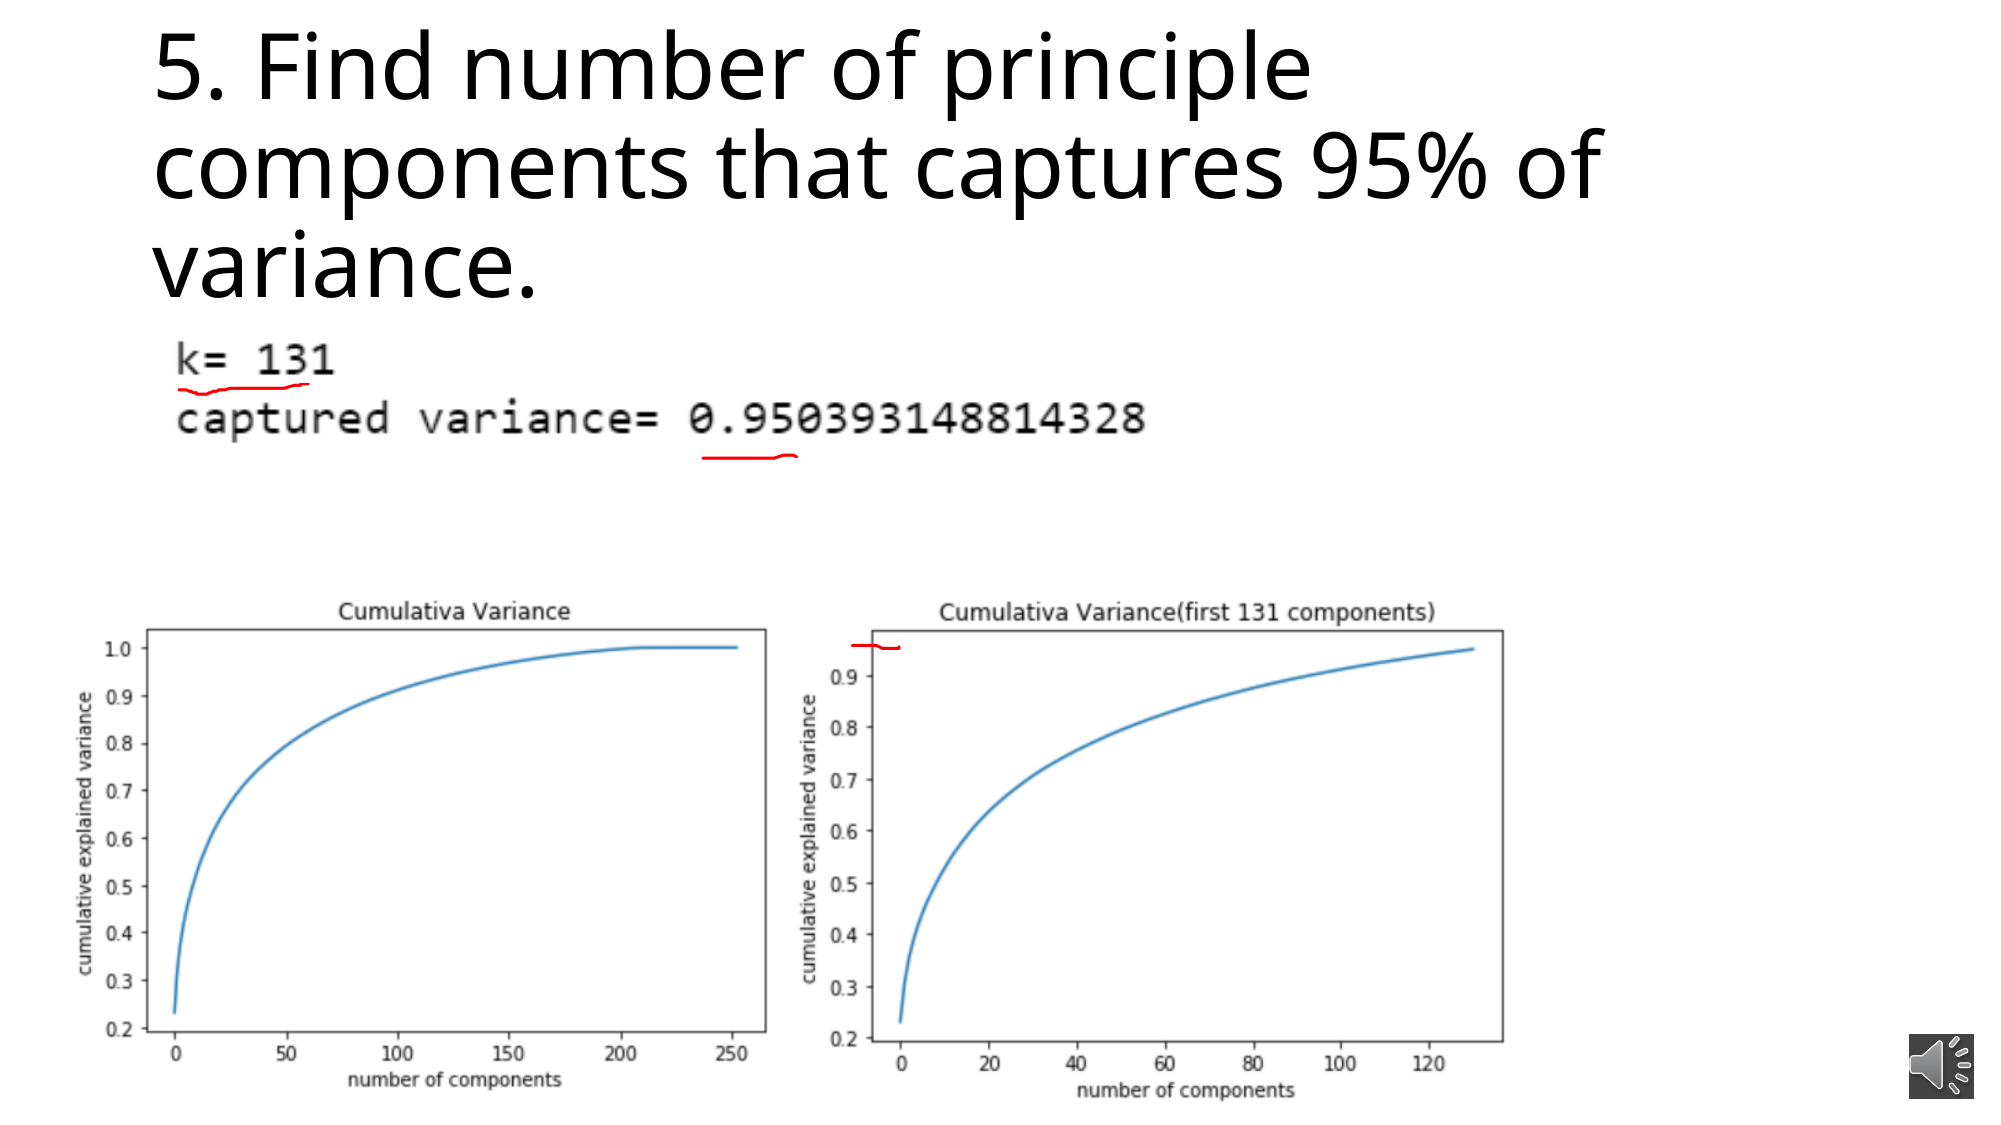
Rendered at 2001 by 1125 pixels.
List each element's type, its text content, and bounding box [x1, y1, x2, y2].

picture [48, 321, 1524, 1125]
picture [1908, 1033, 1975, 1100]
title 5. Find number of principle components that captures 95% of variance. [137, 59, 1863, 278]
